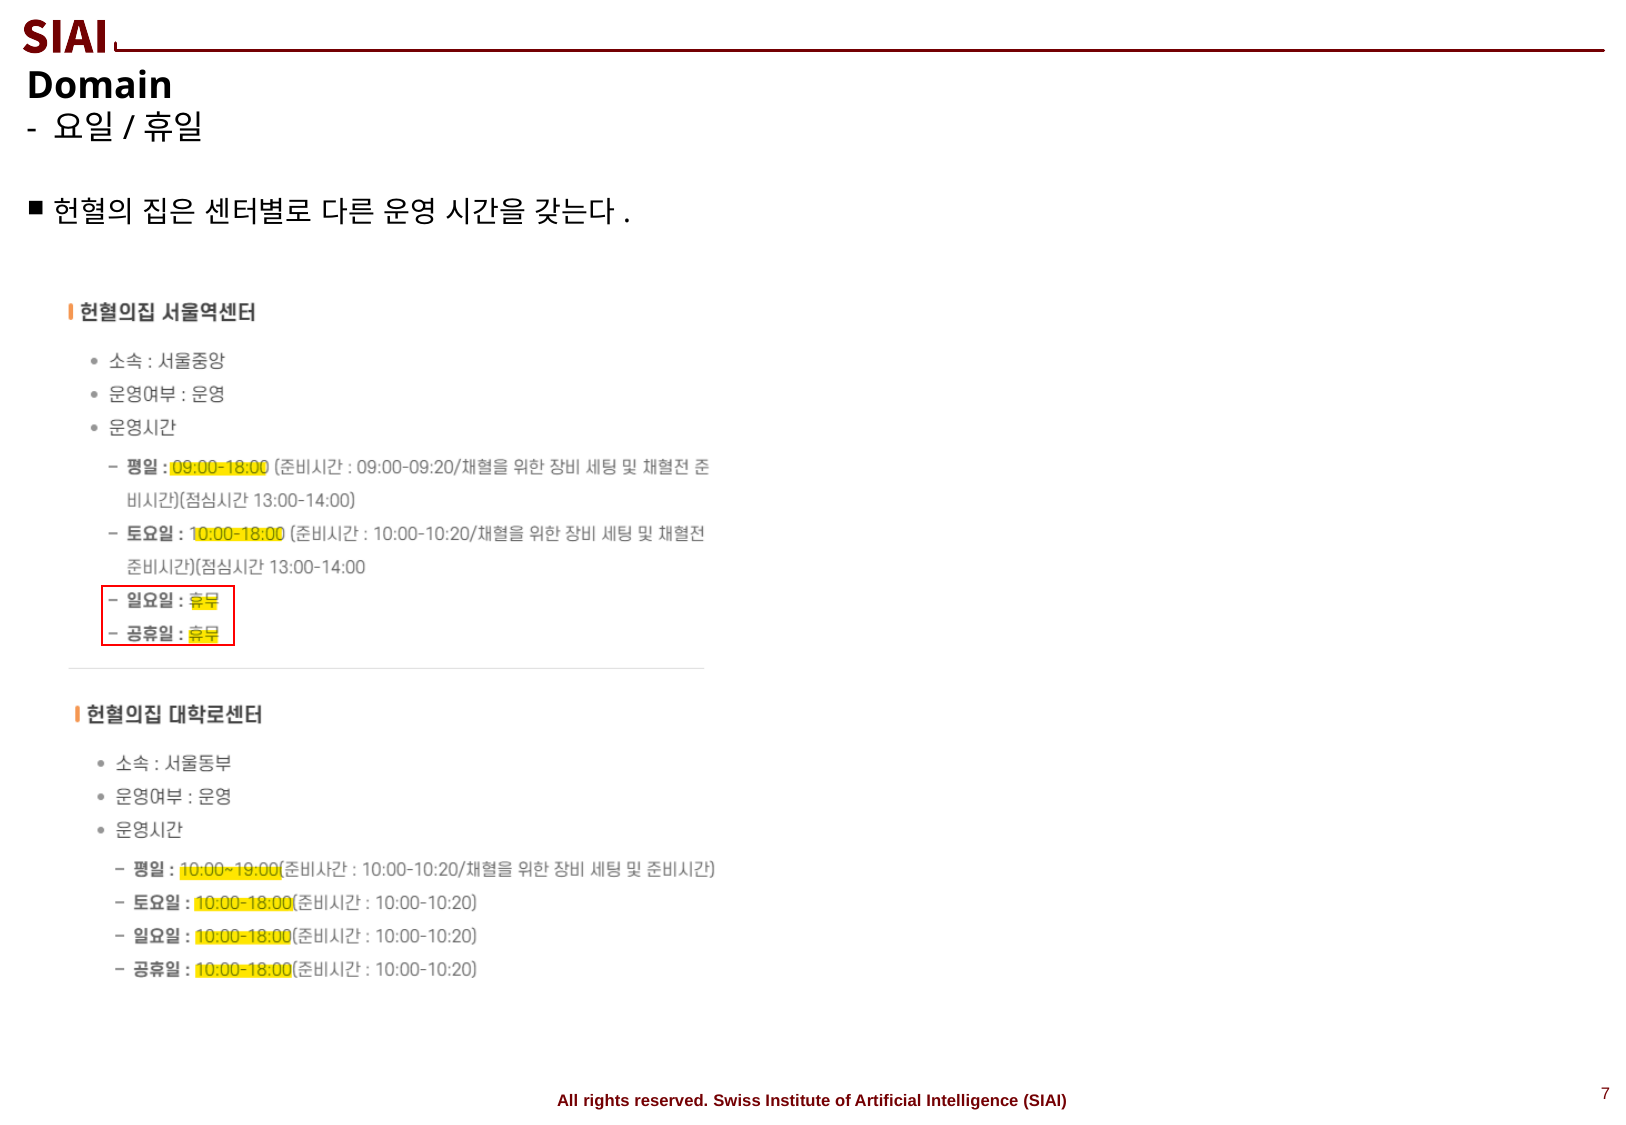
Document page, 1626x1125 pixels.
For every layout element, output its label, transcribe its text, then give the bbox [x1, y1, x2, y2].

picture [21, 19, 108, 55]
text_box Domain - 요일/휴일 [26, 61, 1604, 147]
footer All rights reserved. Swiss Institute of Artificial Intelligence (SIAI) [534, 1082, 1091, 1118]
slide_number 6 [1568, 1062, 1625, 1123]
text_box 헌혈의 집은 센터별로 다른 운영 시간을 갖는다. [26, 184, 1522, 229]
picture [52, 290, 732, 998]
